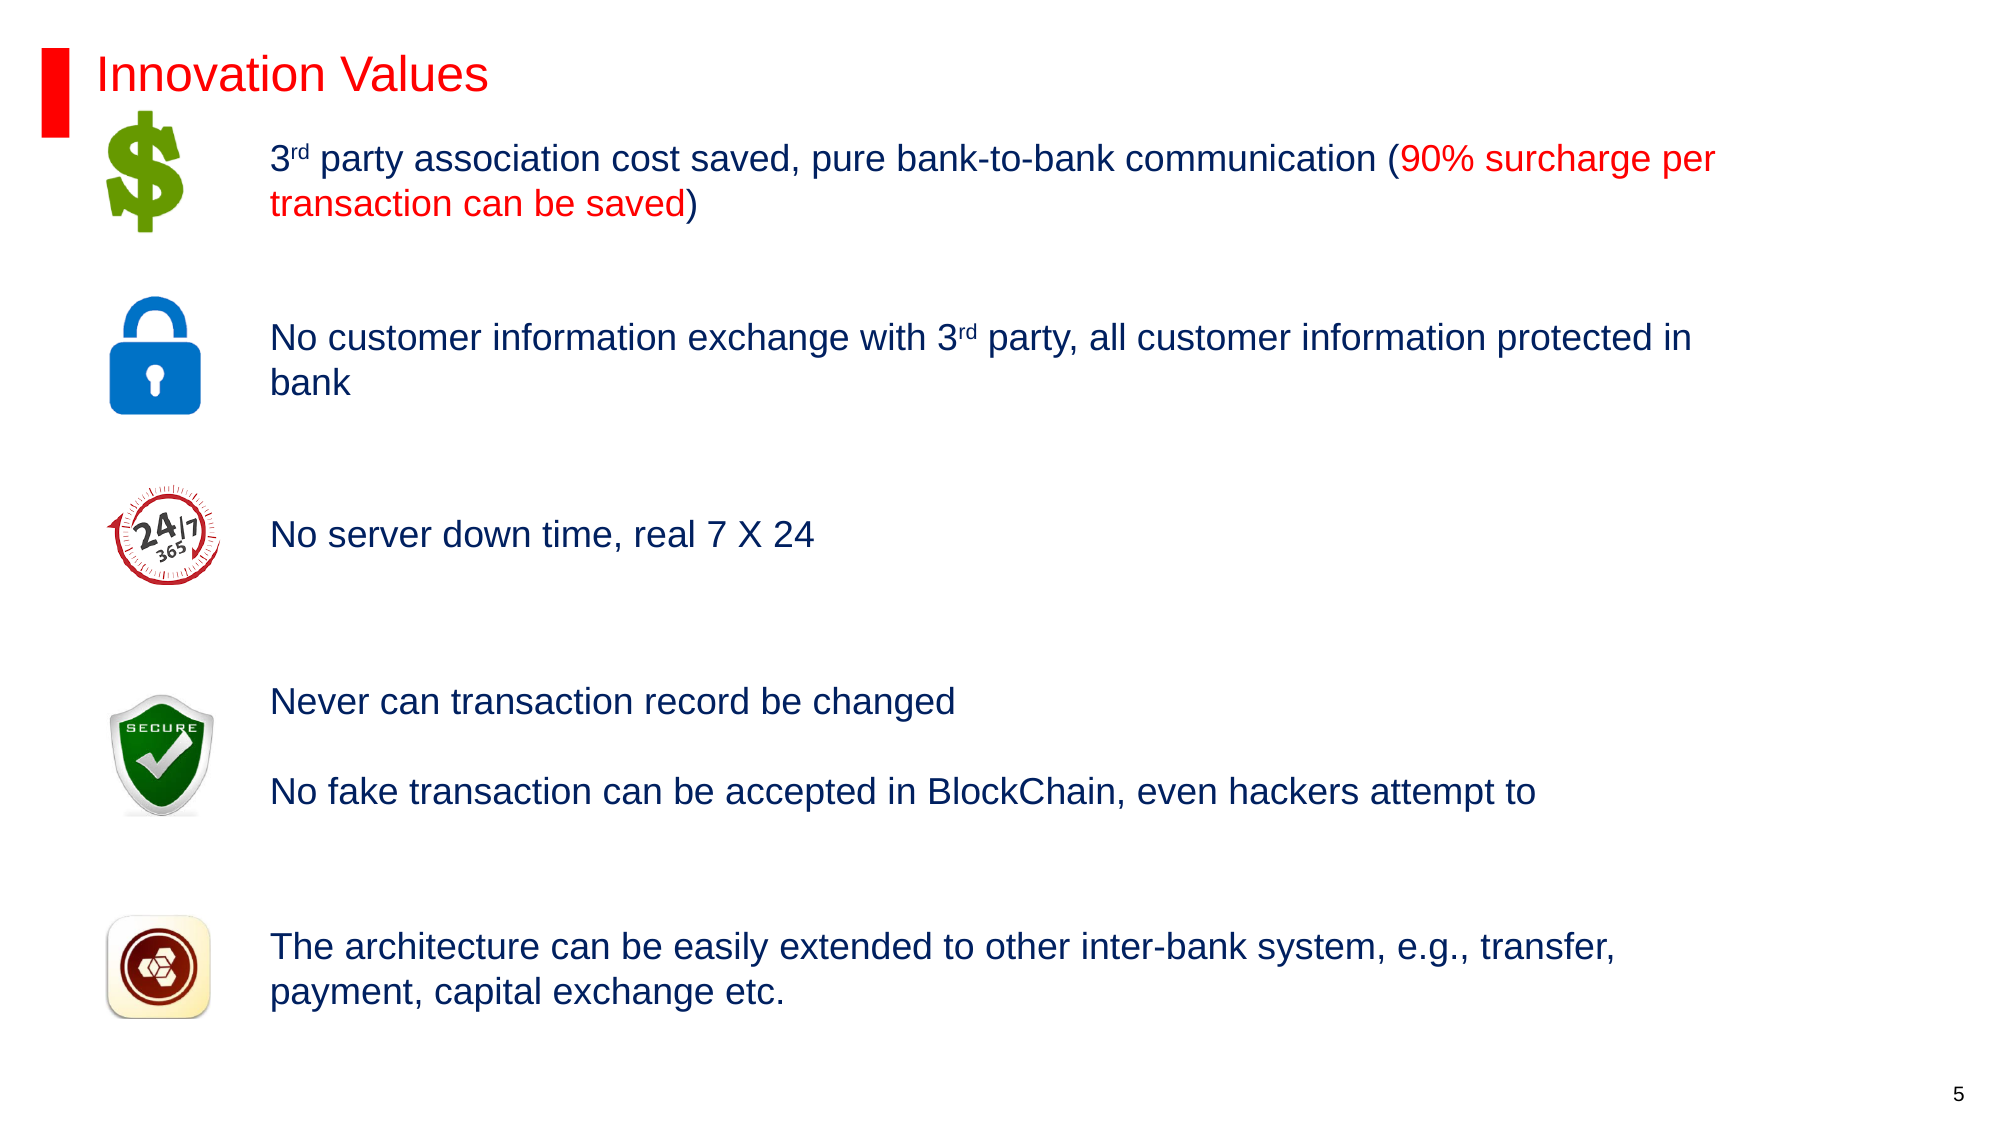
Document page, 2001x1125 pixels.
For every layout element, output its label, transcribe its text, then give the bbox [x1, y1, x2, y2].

picture [104, 914, 211, 1020]
text_box No server down time, real 7 X 24 [255, 502, 1785, 563]
text_box No customer information exchange with 3rd party, all customer information protected in bank [255, 305, 1785, 411]
text_box Innovation Values [95, 48, 1874, 153]
picture [104, 295, 201, 415]
text_box Never can transaction record be changed No fake transaction can be accepted in BlockChain, even hackers attempt to [255, 624, 1785, 820]
text_box The architecture can be easily extended to other inter-bank system, e.g., transfer, payment, capital exchange etc. [255, 914, 1785, 1020]
text_box 3rd party association cost saved, pure bank-to-bank communication (90% surcharge per transaction can be saved) [255, 153, 1785, 231]
picture [104, 692, 219, 819]
picture [104, 109, 188, 238]
picture [104, 480, 224, 585]
